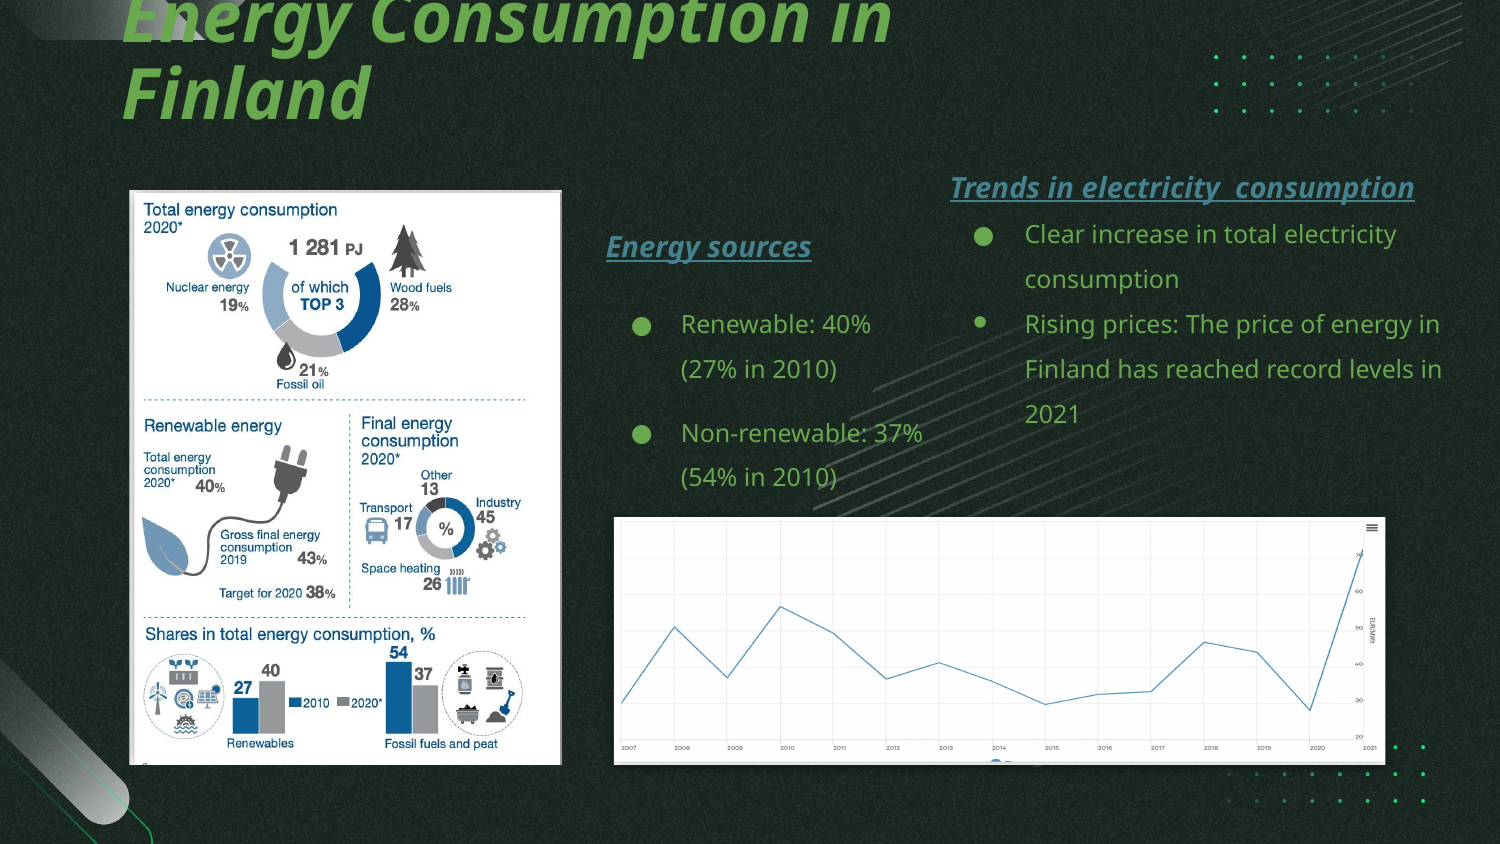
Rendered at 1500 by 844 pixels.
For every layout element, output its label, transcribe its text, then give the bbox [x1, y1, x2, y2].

picture [0, 0, 1500, 844]
text_box Energy sources Renewable: 40% (27% in 2010) Non-renewable: 37% (54% in 2010) [594, 223, 938, 488]
text_box Energy Consumption in Finland [110, 49, 1007, 146]
text_box Trends in electricity consumption Clear increase in total electricity consumption Rising prices: The price of energy in Finland has reached record levels in 2021 [938, 145, 1469, 489]
